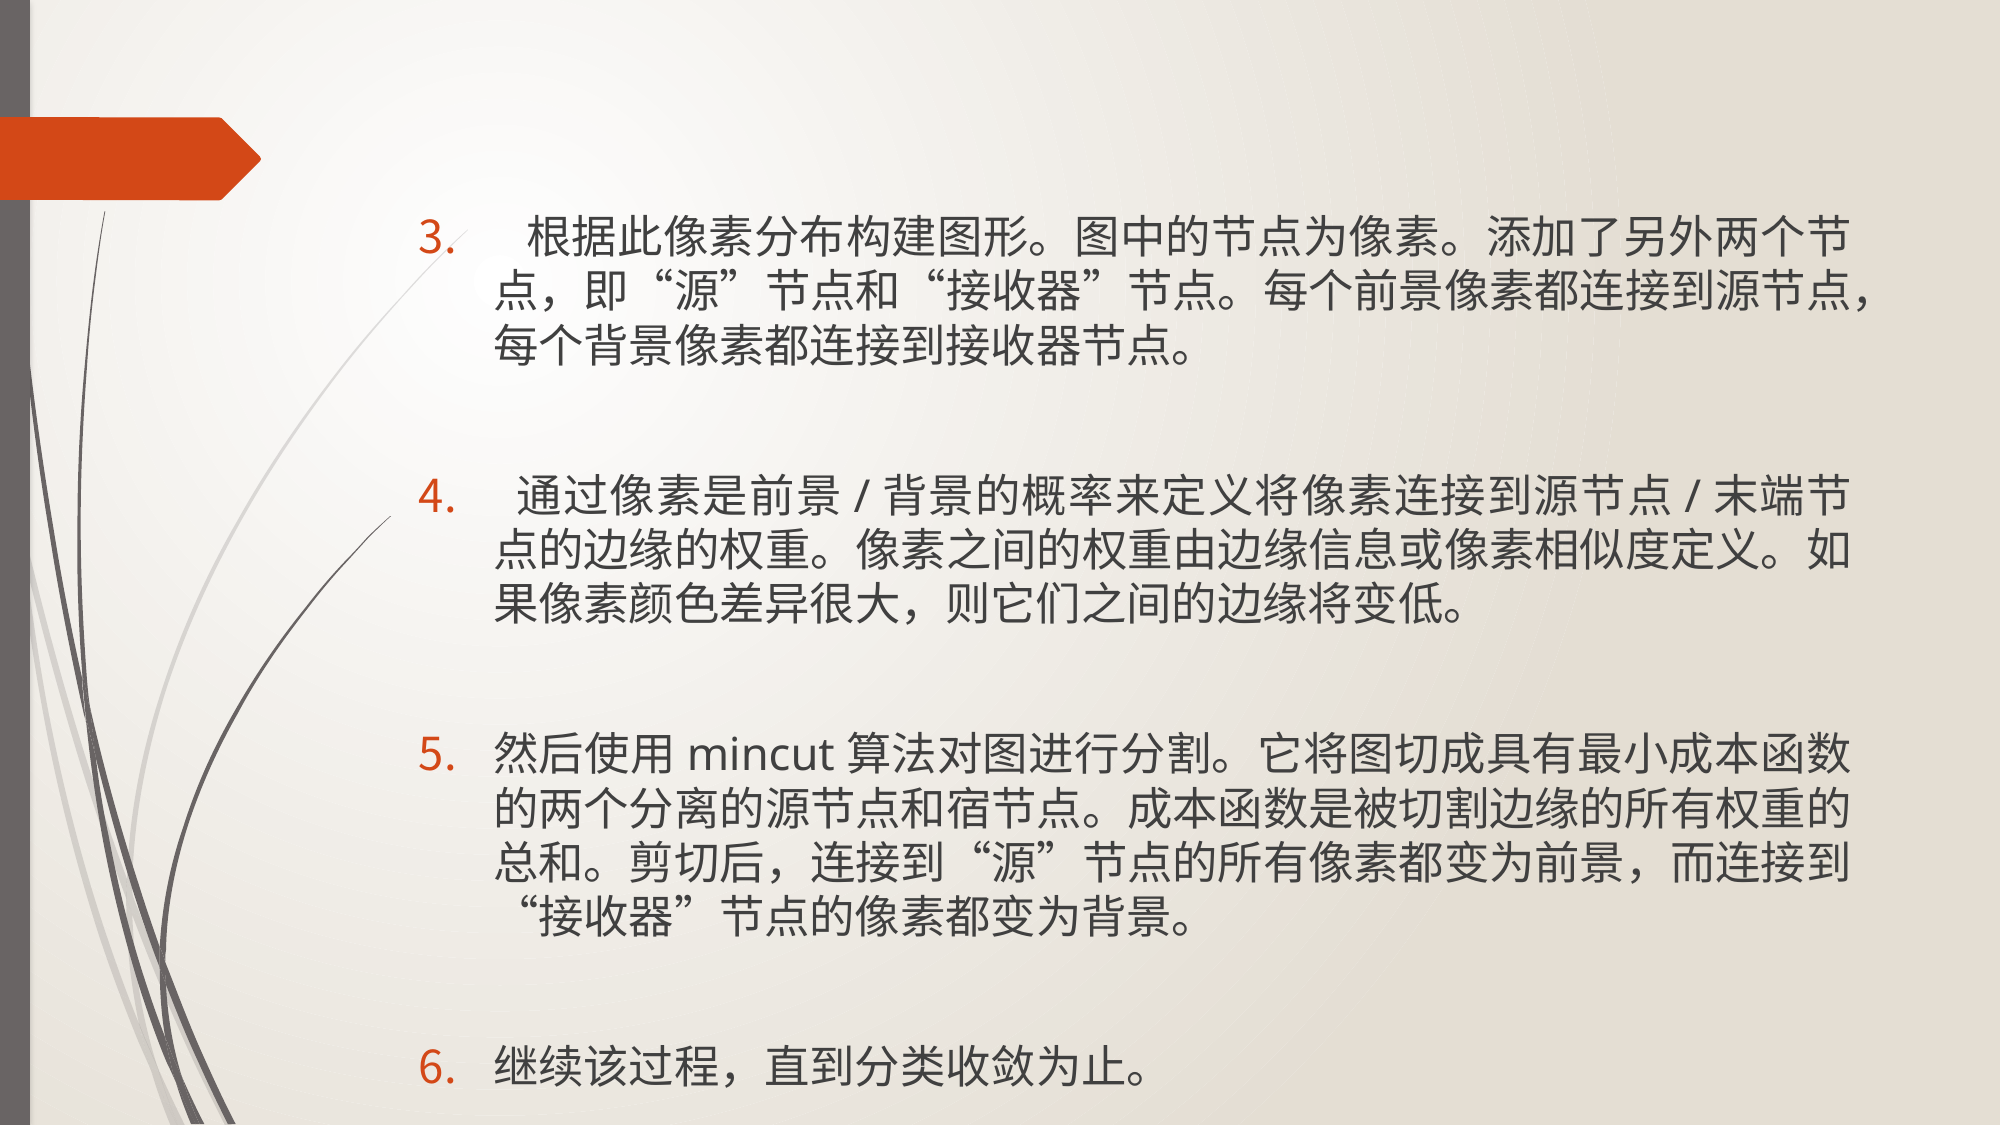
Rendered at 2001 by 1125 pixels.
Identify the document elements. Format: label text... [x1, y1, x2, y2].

list 根据此像素分布构建图形。图中的节点为像素。添加了另外两个节点，即“源”节点和“接收器”节点。每个前景像素都连接到源节点，每个背景像素都连接到接收器节点。 通过像素是前景/背景的概率来定义将像素连接到源节点/末端节点的边缘的权重。像素之间的权重由边缘信息或像素相似度定义。如果像素颜色差异很大，则它们之间的边缘将变低。 然后使用mincut算法对图进行分割。它将图切成具有最小成本函数的两个分离的源节点和宿节点。成本函数是被切割边缘的所有权重的总和。剪切后，连接到“源”节点的所有像素都变为前景，而连接到“接收器”节点的像素都变为背景。 继续该过程，直到分类收敛为止。 [403, 200, 1867, 1108]
